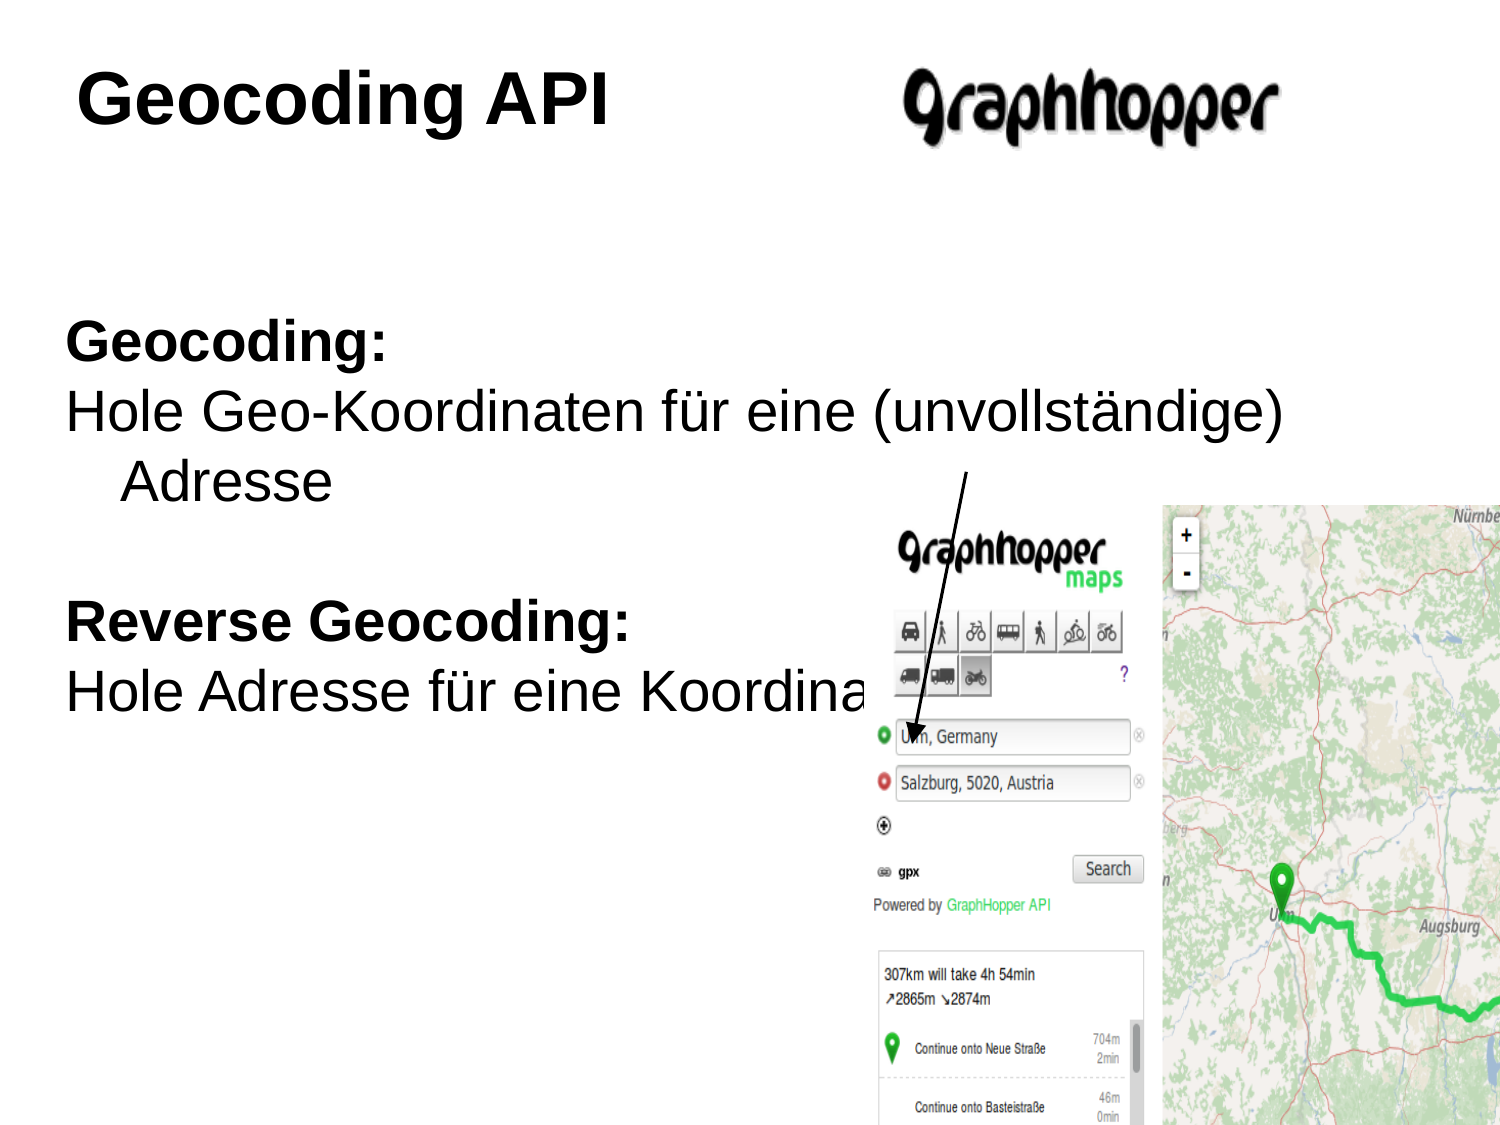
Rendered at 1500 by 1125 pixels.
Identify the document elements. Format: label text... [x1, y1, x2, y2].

picture [894, 55, 1289, 157]
text_box Geocoding: Hole Geo-Koordinaten für eine (unvollständige) Adresse Reverse Geocoding: Hole Adresse für eine Koordinate [49, 295, 1500, 938]
text_box Geocoding API [76, 7, 1016, 177]
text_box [911, 471, 967, 745]
picture [864, 504, 1500, 1125]
